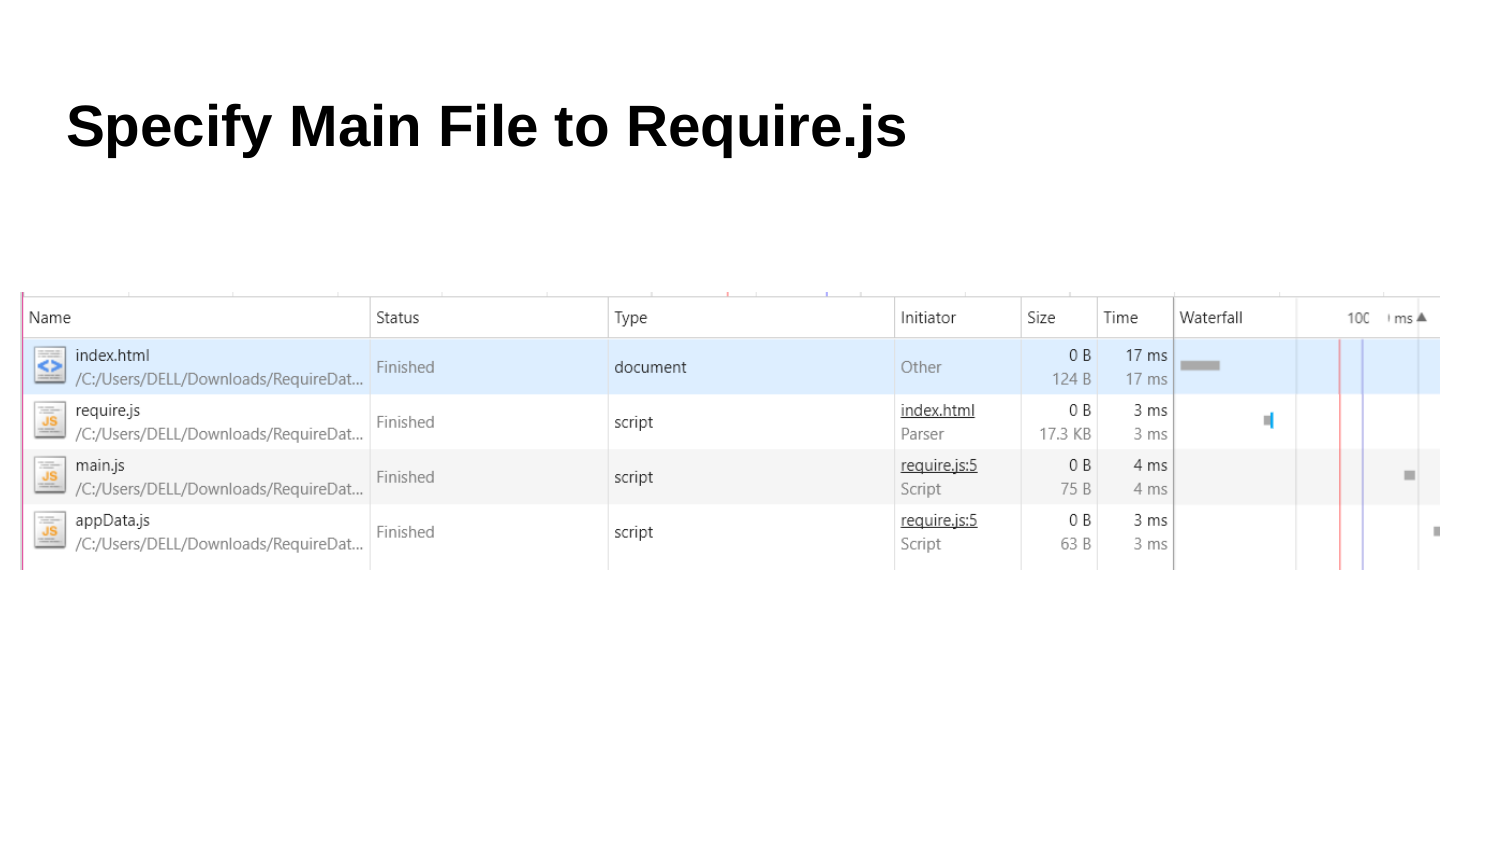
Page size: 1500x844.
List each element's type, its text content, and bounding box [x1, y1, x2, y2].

title Specify Main File to Require.js [51, 72, 1449, 167]
picture [20, 292, 1440, 570]
